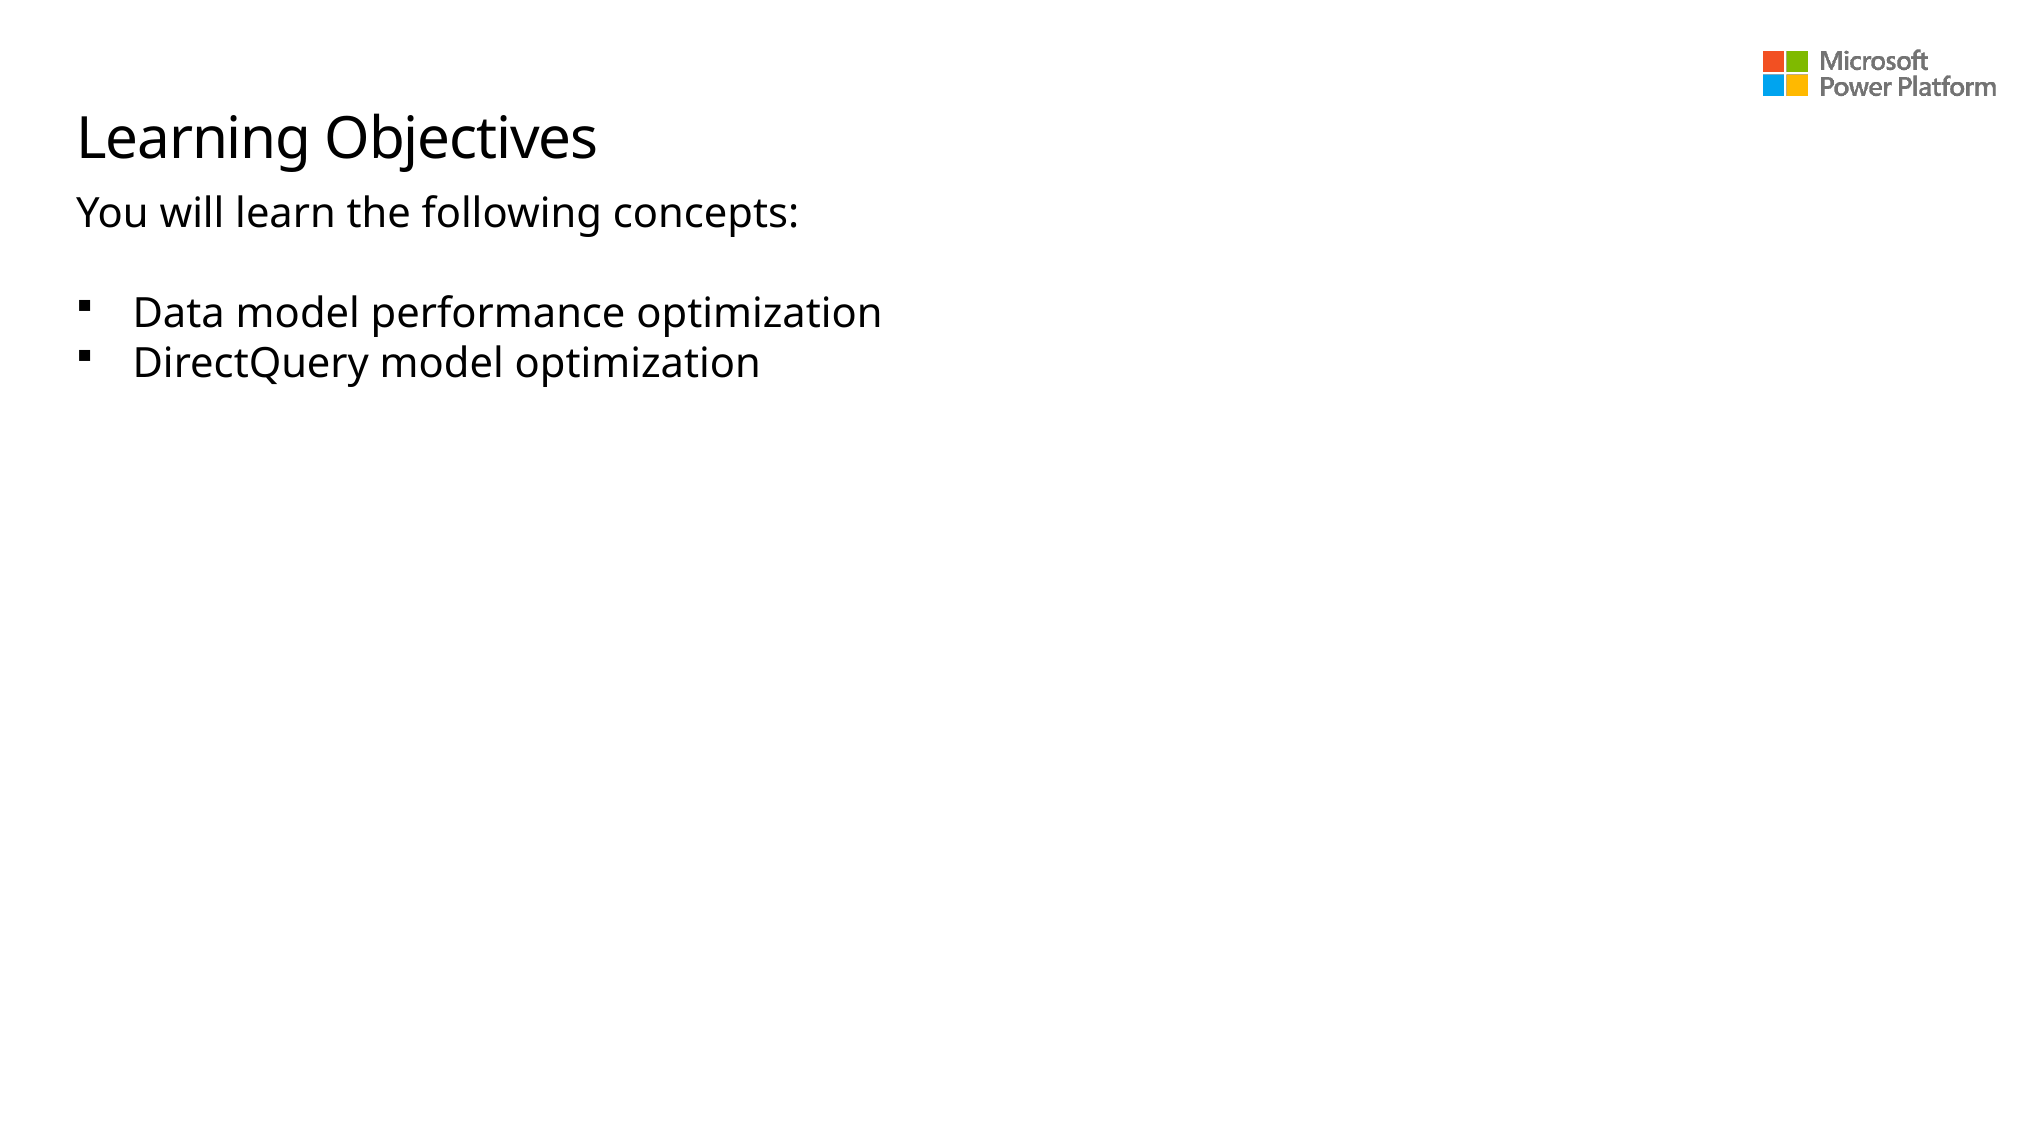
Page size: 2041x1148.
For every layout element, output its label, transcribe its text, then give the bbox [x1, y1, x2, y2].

title Learning Objectives [76, 103, 1820, 172]
list You will learn the following concepts: Data model performance optimization DirectQuery model optimization [76, 185, 1647, 438]
picture [1718, 6, 2041, 140]
